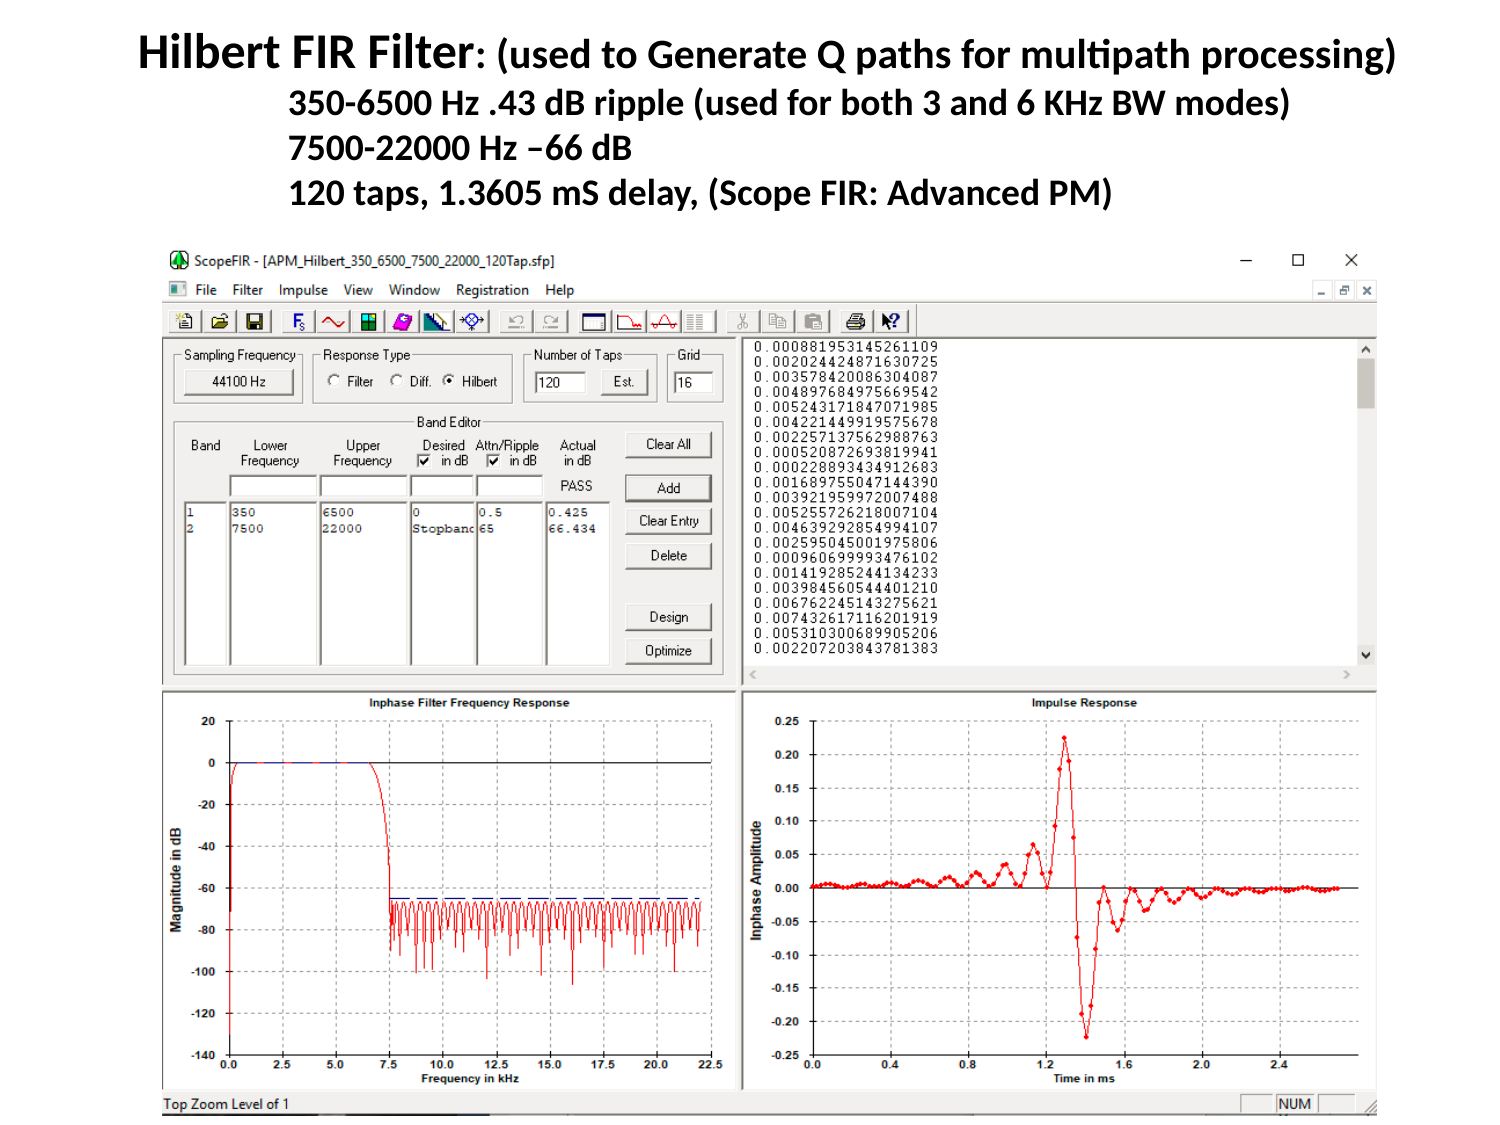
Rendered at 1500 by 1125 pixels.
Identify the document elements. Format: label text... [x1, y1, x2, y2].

text_box Hilbert FIR Filter: (used to Generate Q paths for multipath processing) 350-6500 Hz .43 dB ripple (used for both 3 and 6 KHz BW modes) 7500-22000 Hz –66 dB 120 taps, 1.3605 mS delay, (Scope FIR: Advanced PM) [123, 10, 1438, 221]
picture [162, 245, 1377, 1116]
